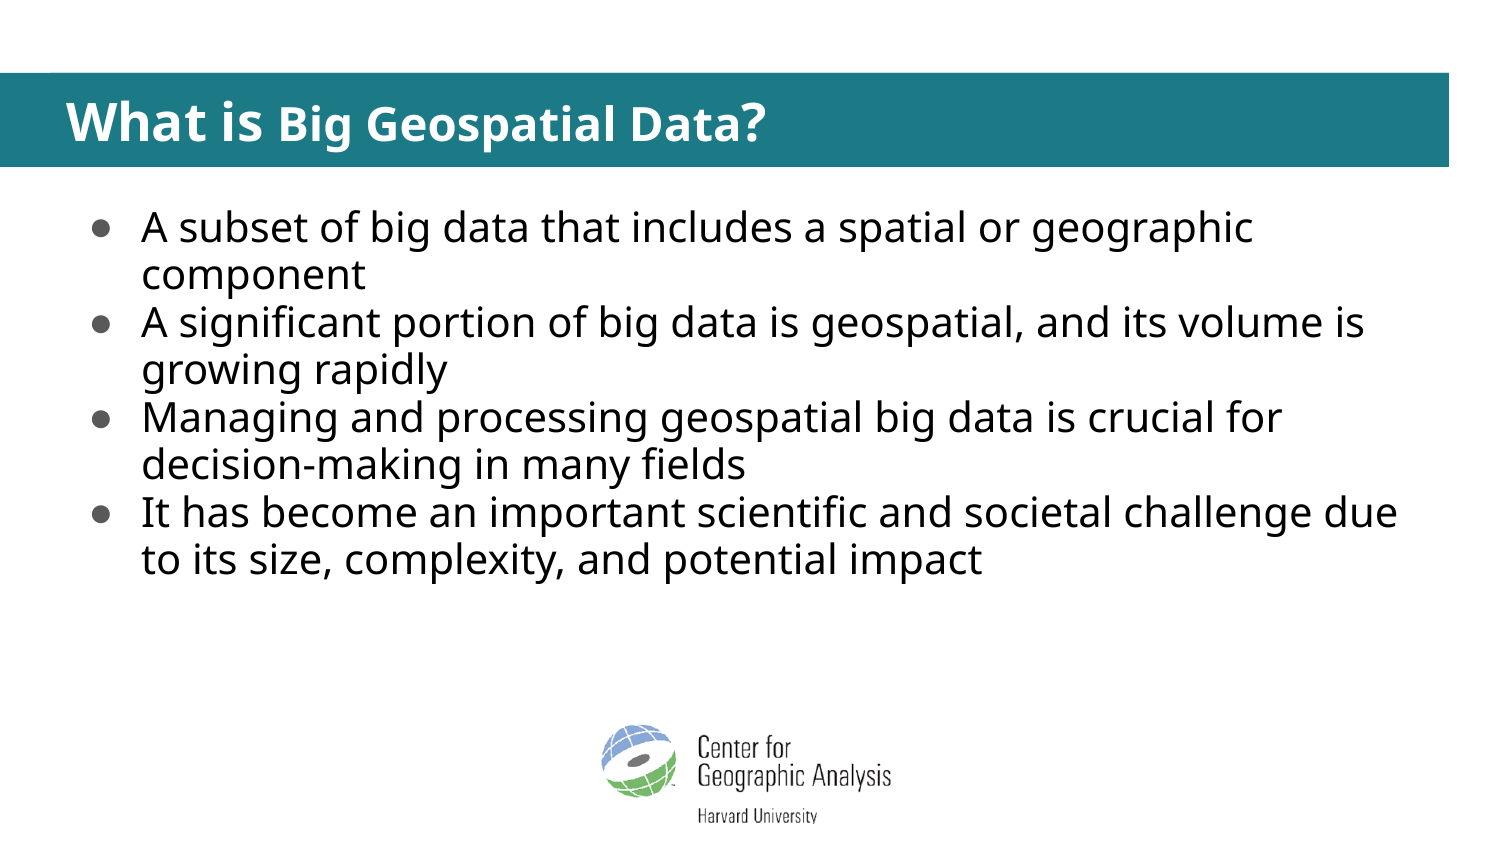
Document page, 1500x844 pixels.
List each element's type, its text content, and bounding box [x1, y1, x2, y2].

title What is Big Geospatial Data? [51, 72, 1449, 167]
picture [601, 722, 891, 824]
list A subset of big data that includes a spatial or geographic component A significant portion of big data is geospatial, and its volume is growing rapidly Managing and processing geospatial big data is crucial for decision-making in many fields It has become an important scientific and societal challenge due to its size, complexity, and potential impact [51, 189, 1449, 701]
